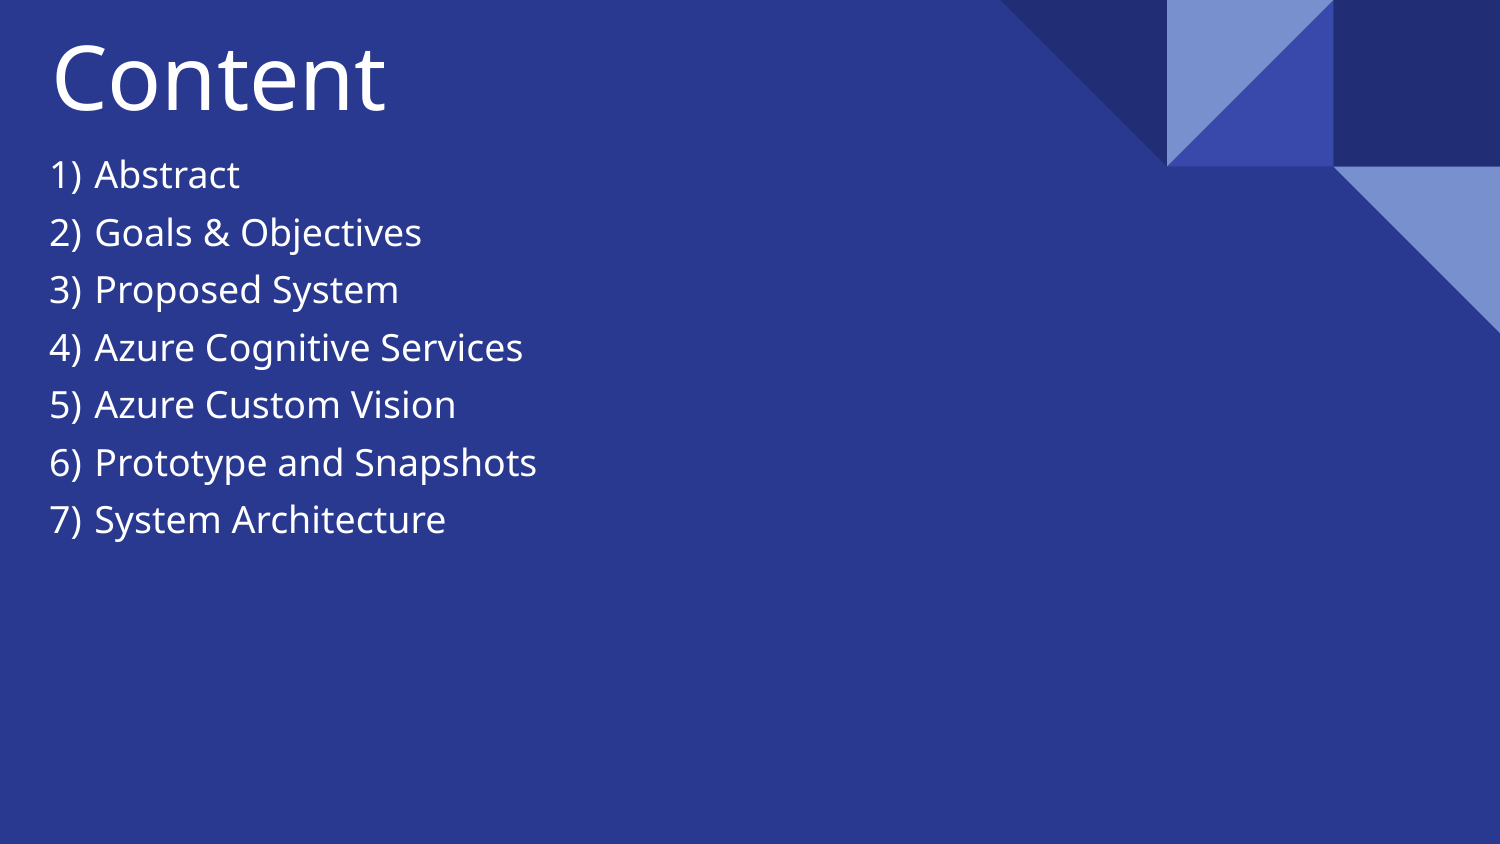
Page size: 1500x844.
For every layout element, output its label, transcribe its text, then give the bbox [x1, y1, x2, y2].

text_box Abstract Goals & Objectives Proposed System Azure Cognitive Services Azure Custom Vision Prototype and Snapshots System Architecture [19, 143, 1250, 844]
text_box Content [35, 0, 1266, 169]
